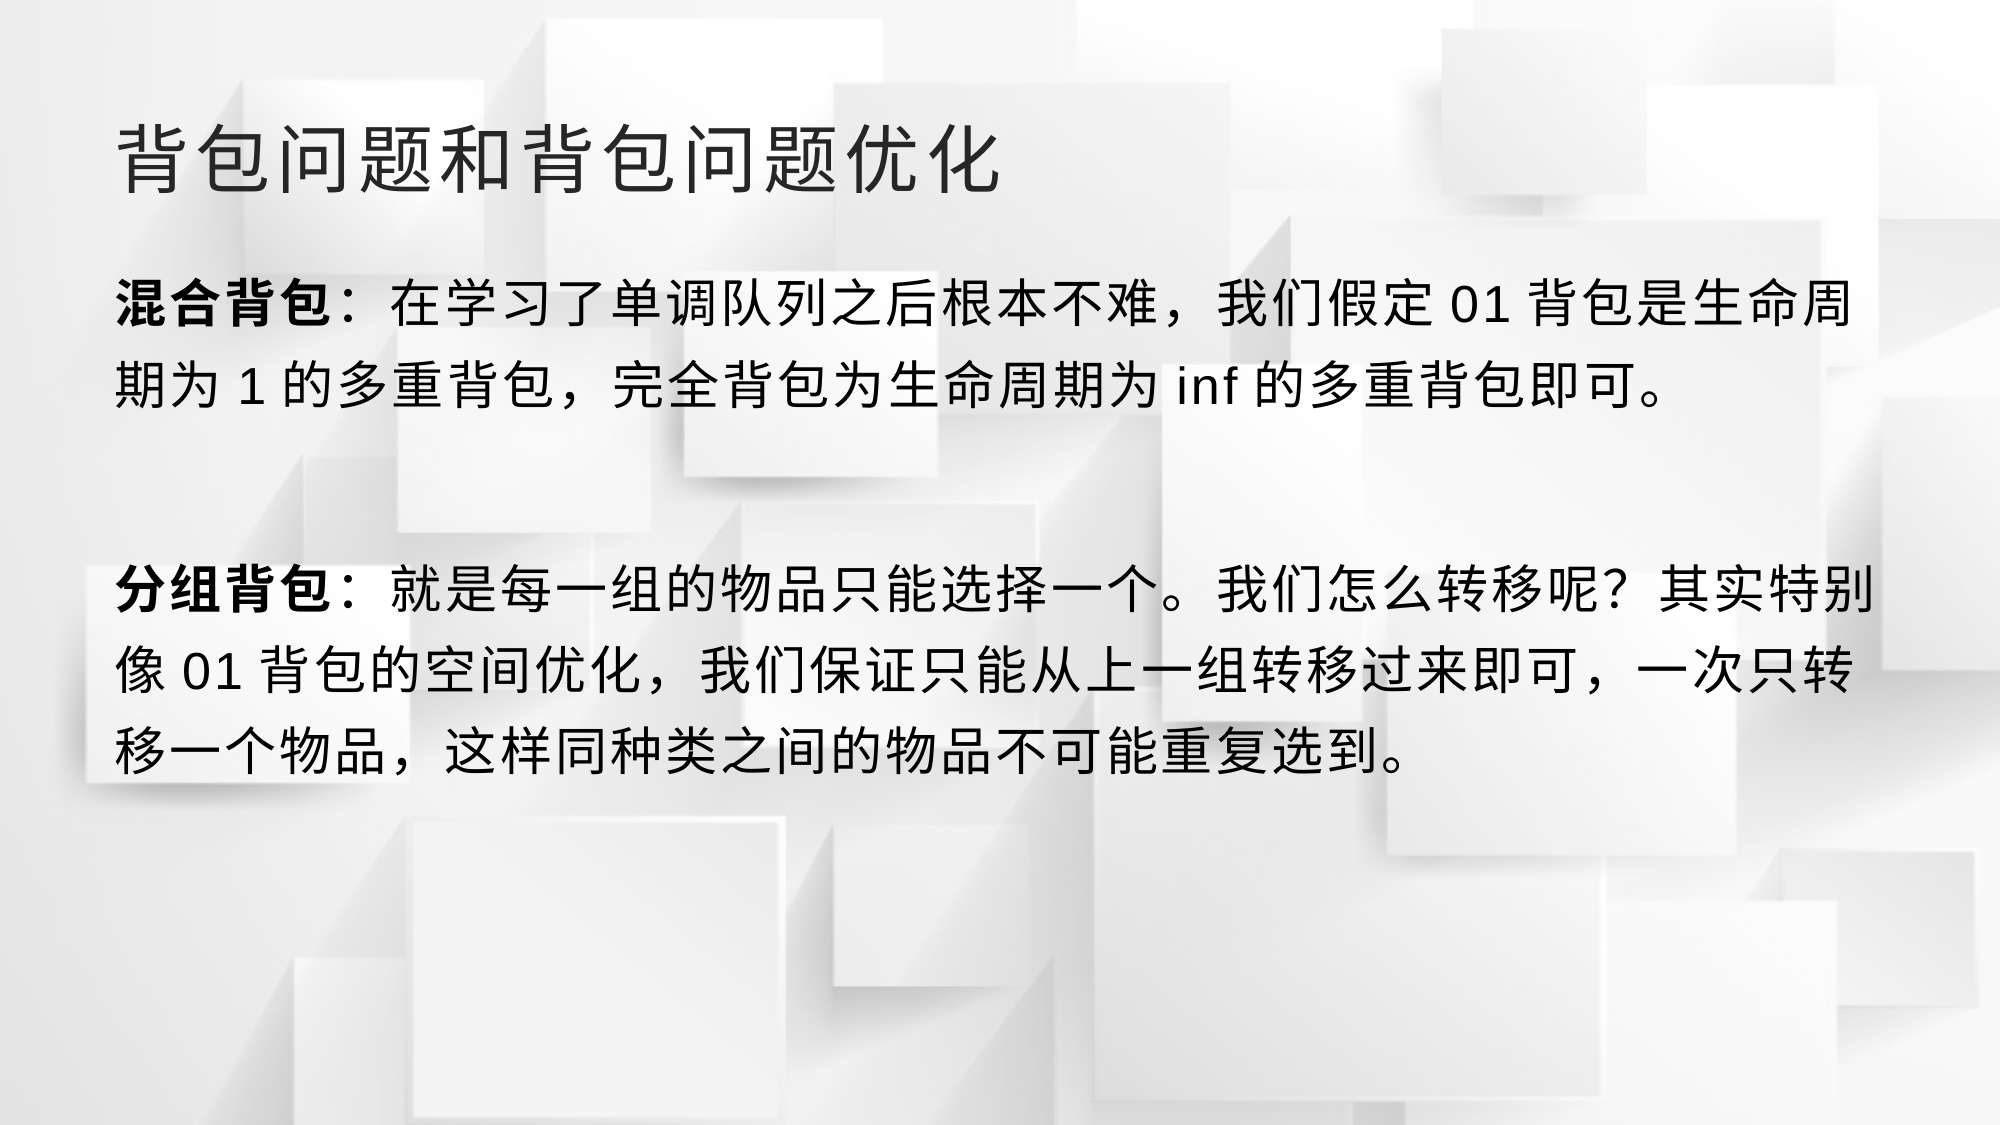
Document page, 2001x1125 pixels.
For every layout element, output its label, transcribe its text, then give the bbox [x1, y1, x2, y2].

title 背包问题和背包问题优化 [99, 99, 1900, 216]
list 混合背包：在学习了单调队列之后根本不难，我们假定01背包是生命周期为1的多重背包，完全背包为生命周期为inf的多重背包即可。 分组背包：就是每一组的物品只能选择一个。我们怎么转移呢？其实特别像01背包的空间优化，我们保证只能从上一组转移过来即可，一次只转移一个物品，这样同种类之间的物品不可能重复选到。 [99, 244, 1900, 1026]
